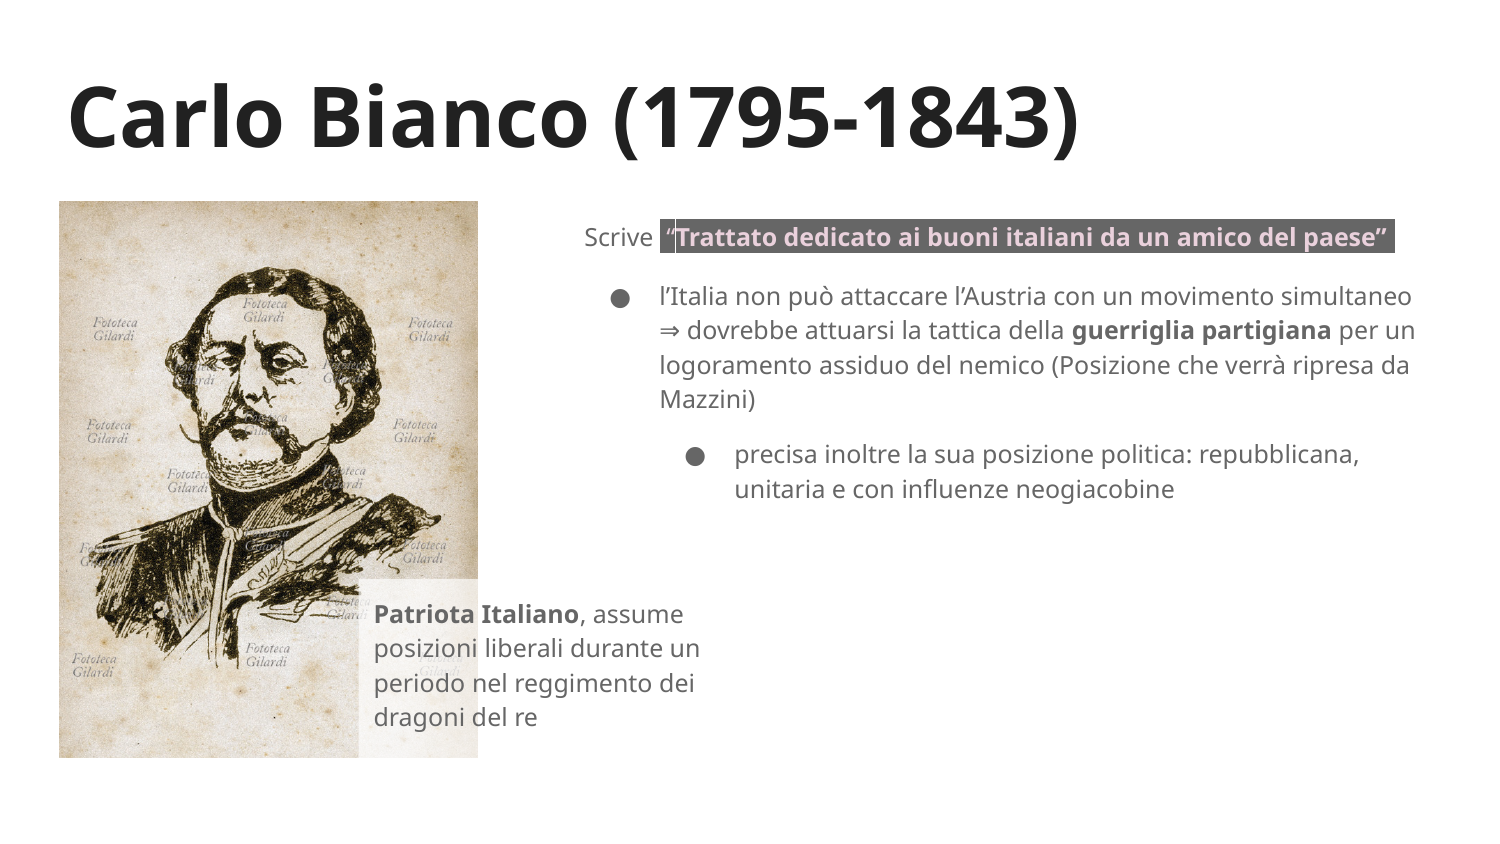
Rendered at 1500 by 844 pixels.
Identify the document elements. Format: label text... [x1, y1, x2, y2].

list Scrive “Trattato dedicato ai buoni italiani da un amico del paese” l’Italia non può attaccare l’Austria con un movimento simultaneo ⇒ dovrebbe attuarsi la tattica della guerriglia partigiana per un logoramento assiduo del nemico (Posizione che verrà ripresa da Mazzini) precisa inoltre la sua posizione politica: repubblicana, unitaria e con influenze neogiacobine [569, 201, 1437, 712]
list Patriota Italiano, assume posizioni liberali durante un periodo nel reggimento dei dragoni del re [358, 578, 730, 779]
title Carlo Bianco (1795-1843) [51, 48, 1449, 180]
picture [59, 201, 478, 759]
